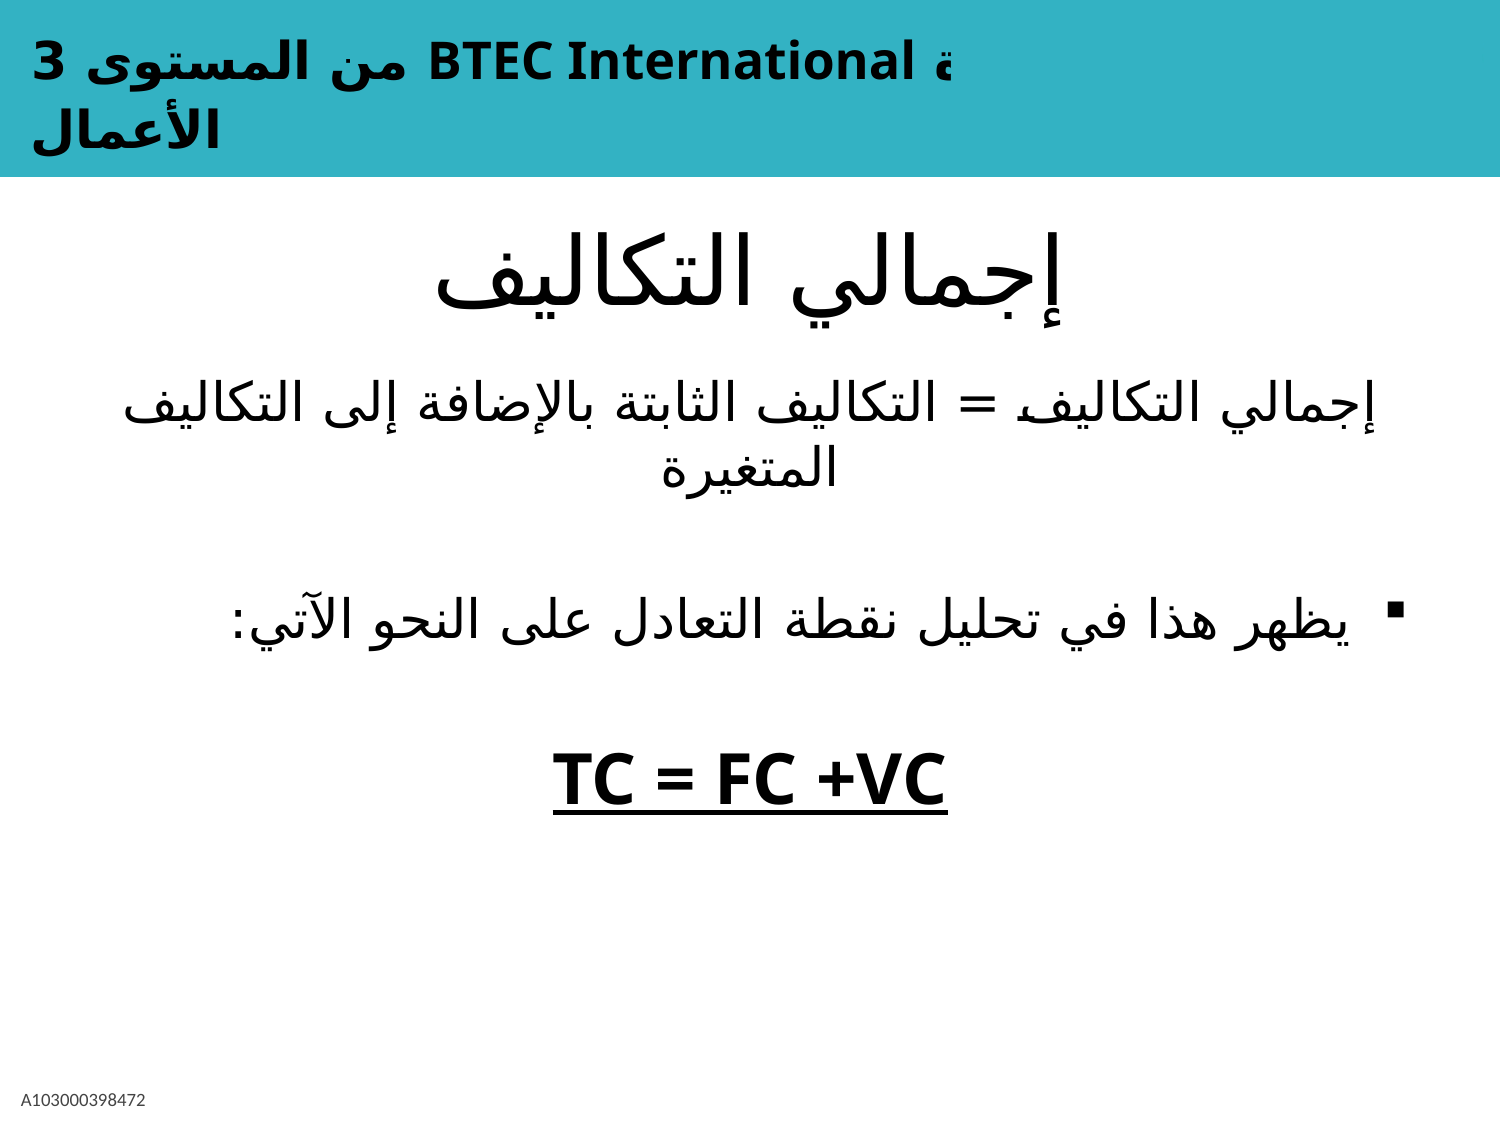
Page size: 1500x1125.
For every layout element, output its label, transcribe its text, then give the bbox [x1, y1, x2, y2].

text_box A103000398472 [5, 1083, 183, 1119]
list إجمالي التكاليف = التكاليف الثابتة بالإضافة إلى التكاليف المتغيرة يظهر هذا في تحليل نقطة التعادل على النحو الآتي: TC = FC +VC [76, 360, 1424, 997]
picture [0, 0, 1500, 177]
title إجمالي التكاليف [75, 196, 1425, 338]
